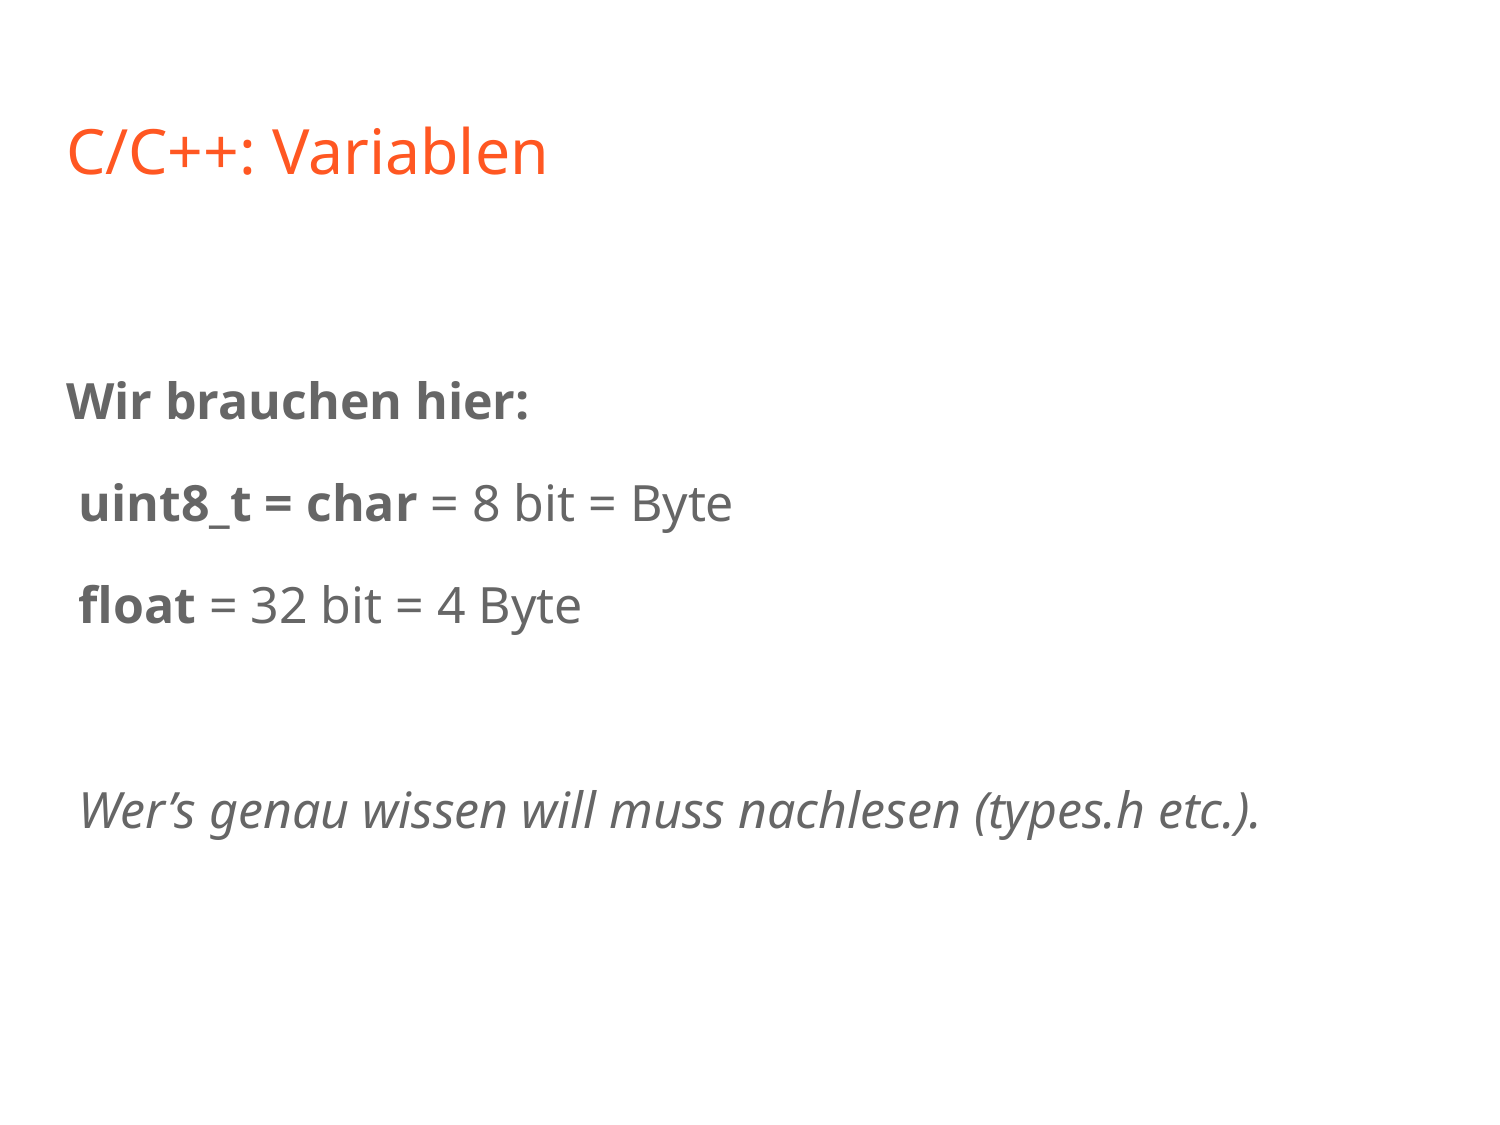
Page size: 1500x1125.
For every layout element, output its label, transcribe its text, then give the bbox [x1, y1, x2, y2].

title C/C++: Variablen [51, 97, 1449, 223]
list Wir brauchen hier: uint8_t = char = 8 bit = Byte float = 32 bit = 4 Byte Wer’s genau wissen will muss nachlesen (types.h etc.). [51, 252, 1449, 1000]
